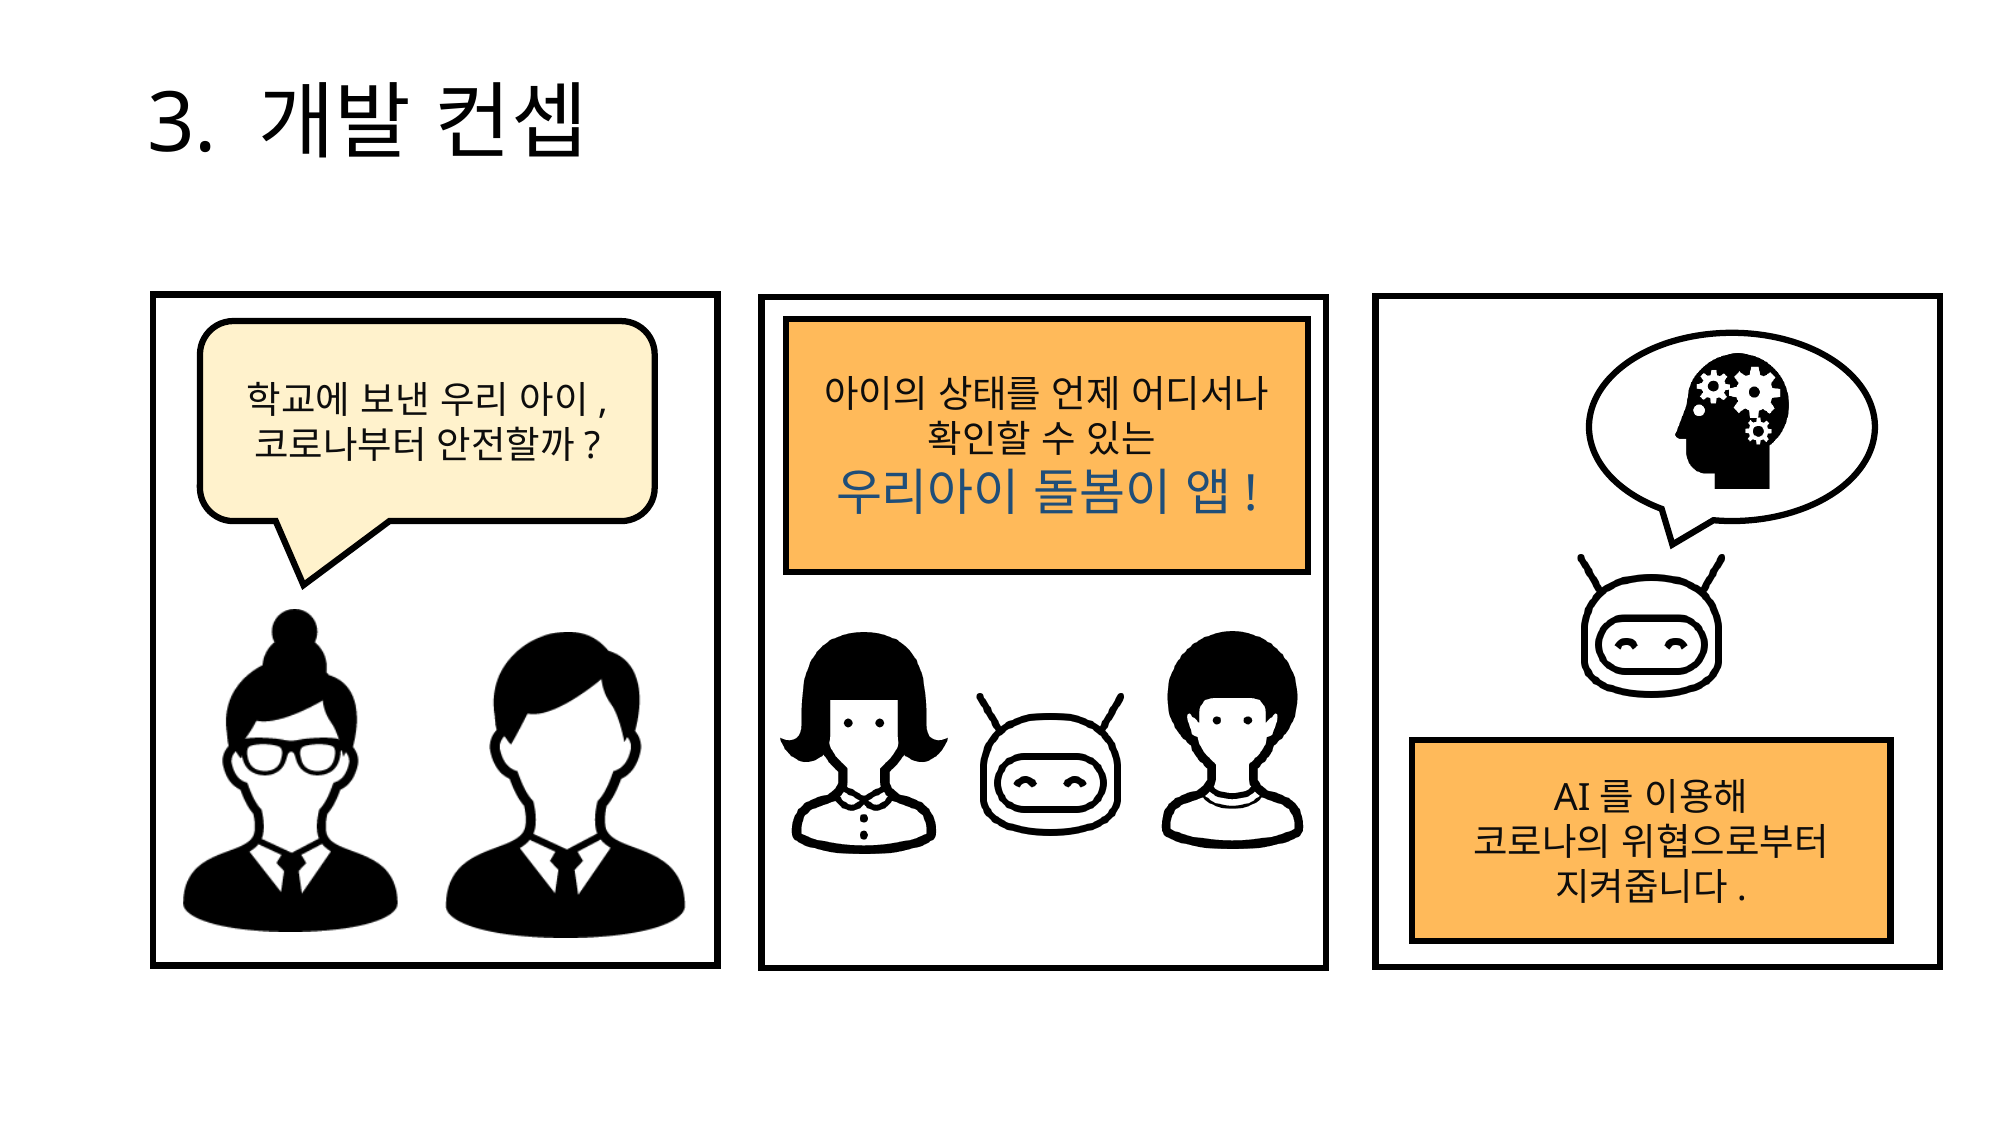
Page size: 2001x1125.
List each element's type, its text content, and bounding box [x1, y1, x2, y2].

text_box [753, 297, 1341, 969]
title 3. 개발 컨셉 [132, 70, 1144, 178]
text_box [1375, 296, 1941, 968]
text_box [129, 294, 718, 966]
